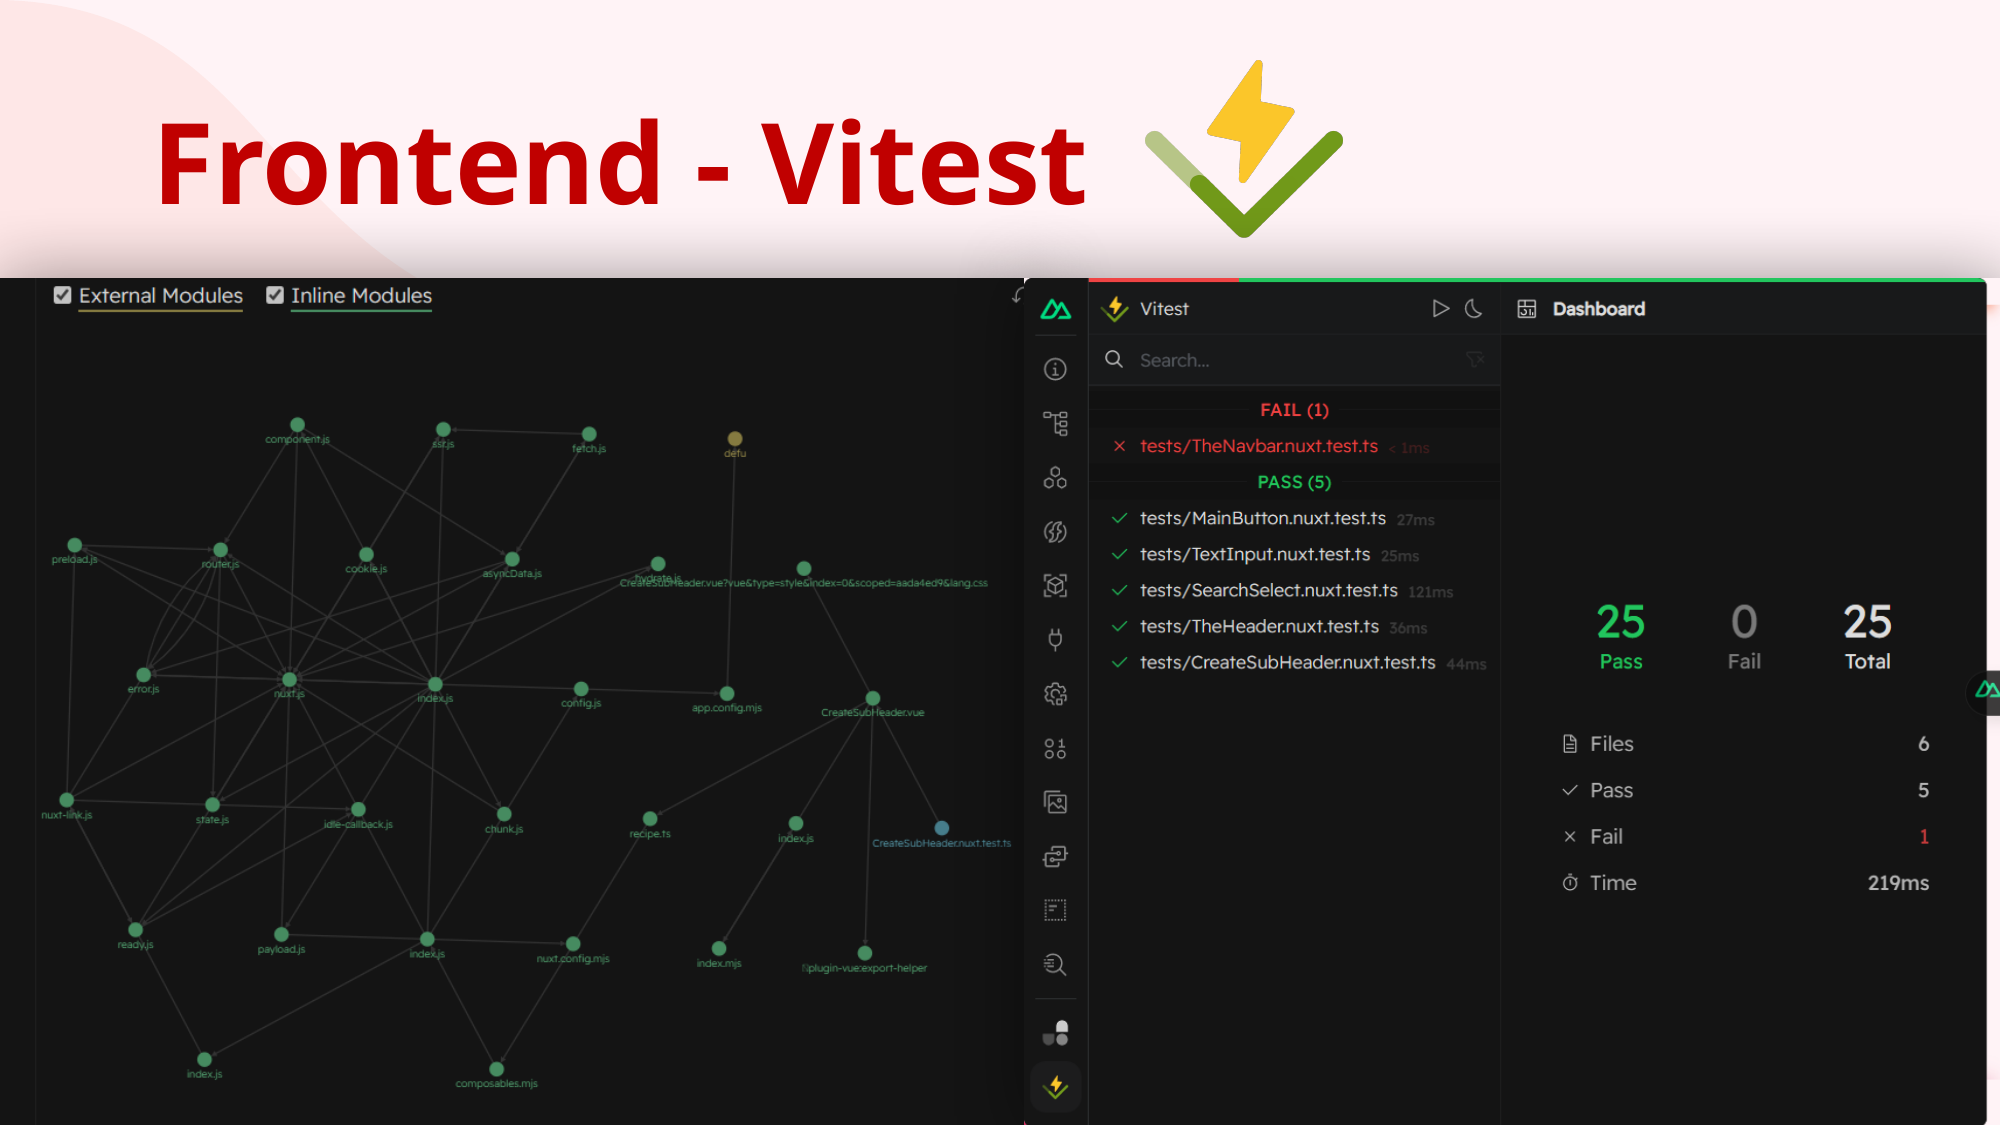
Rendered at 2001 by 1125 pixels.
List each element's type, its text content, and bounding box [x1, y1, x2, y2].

picture [1145, 60, 1343, 238]
picture [0, 278, 2000, 1125]
title Frontend - Vitest [137, 59, 1863, 228]
